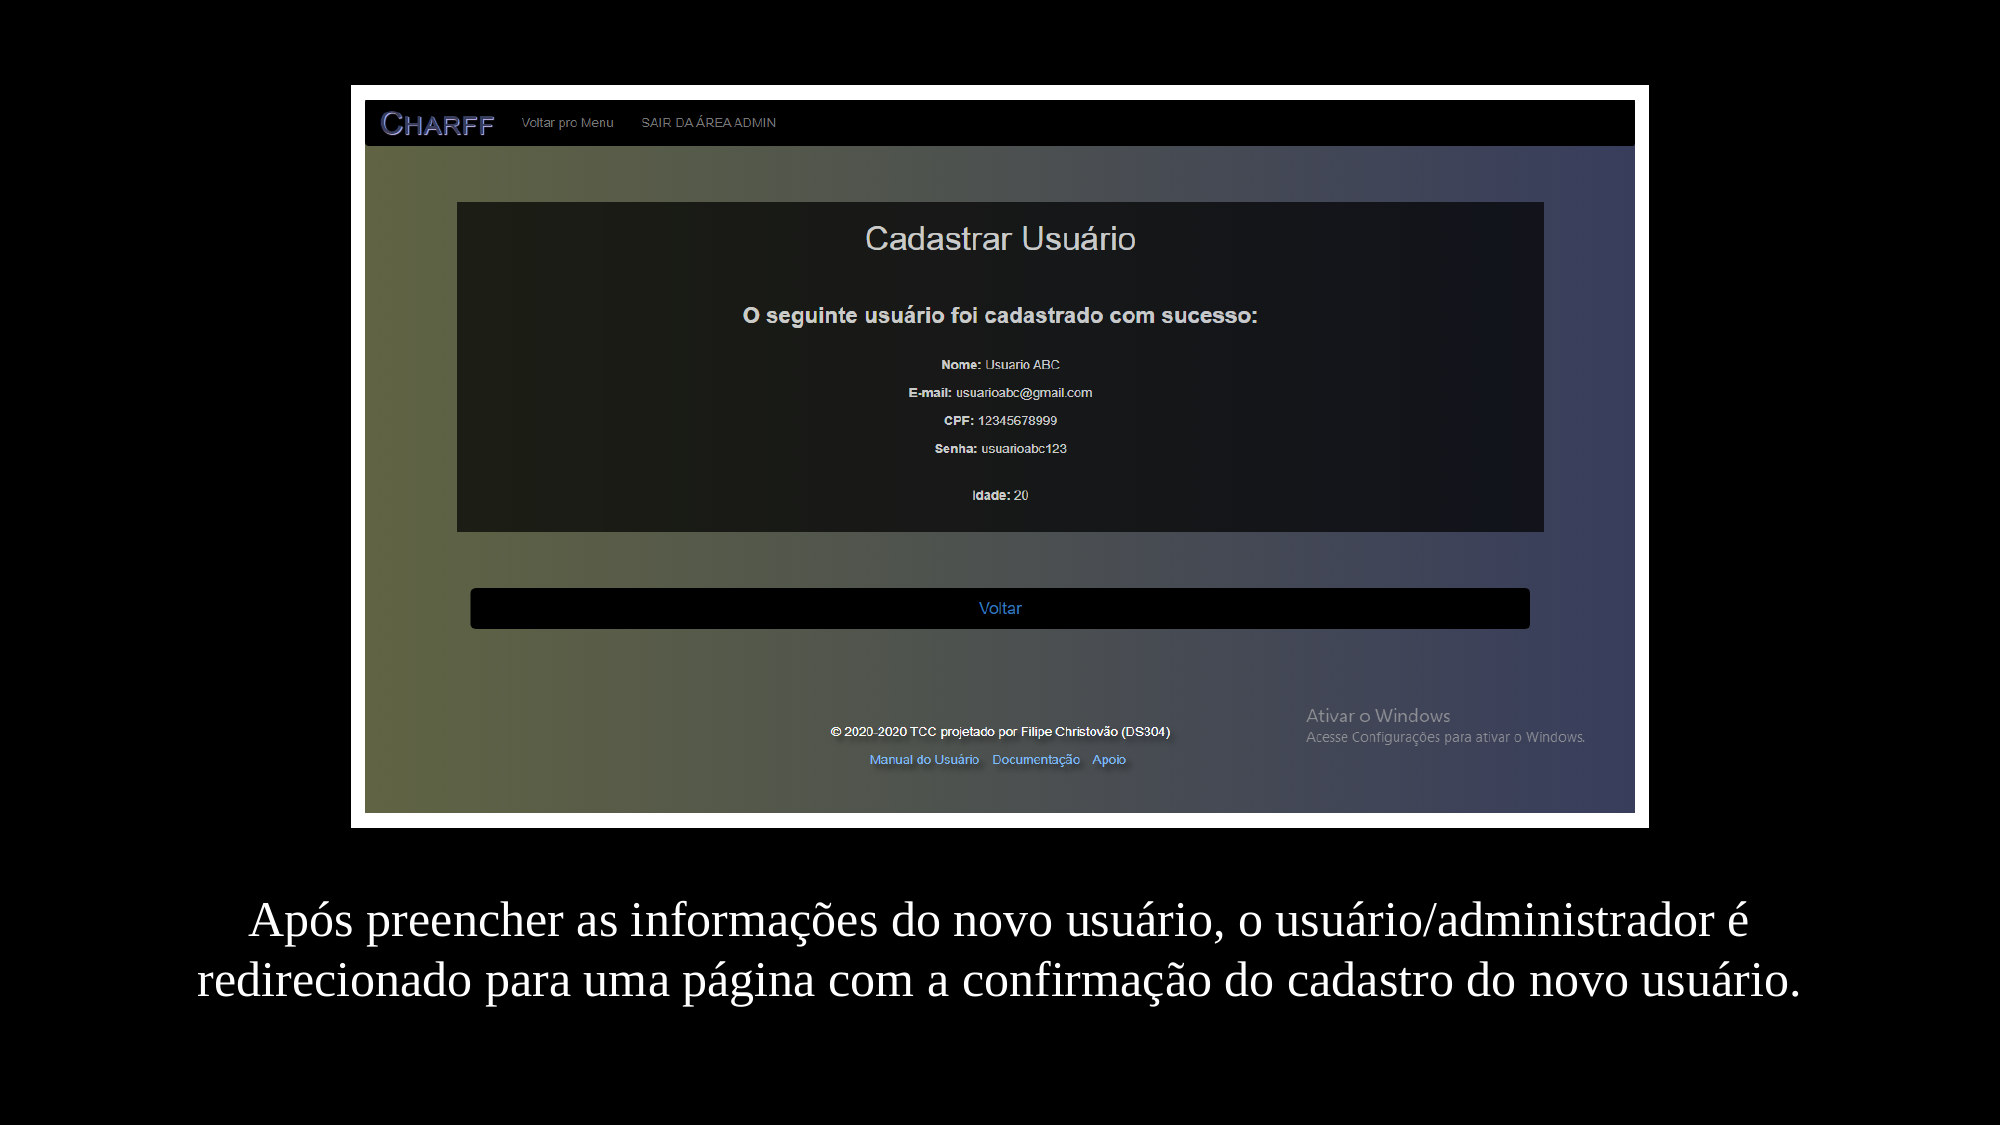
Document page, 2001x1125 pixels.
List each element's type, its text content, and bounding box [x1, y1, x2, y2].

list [365, 99, 1635, 814]
text_box Após preencher as informações do novo usuário, o usuário/administrador é redirecionado para uma página com a confirmação do cadastro do novo usuário. [105, 879, 1895, 1015]
